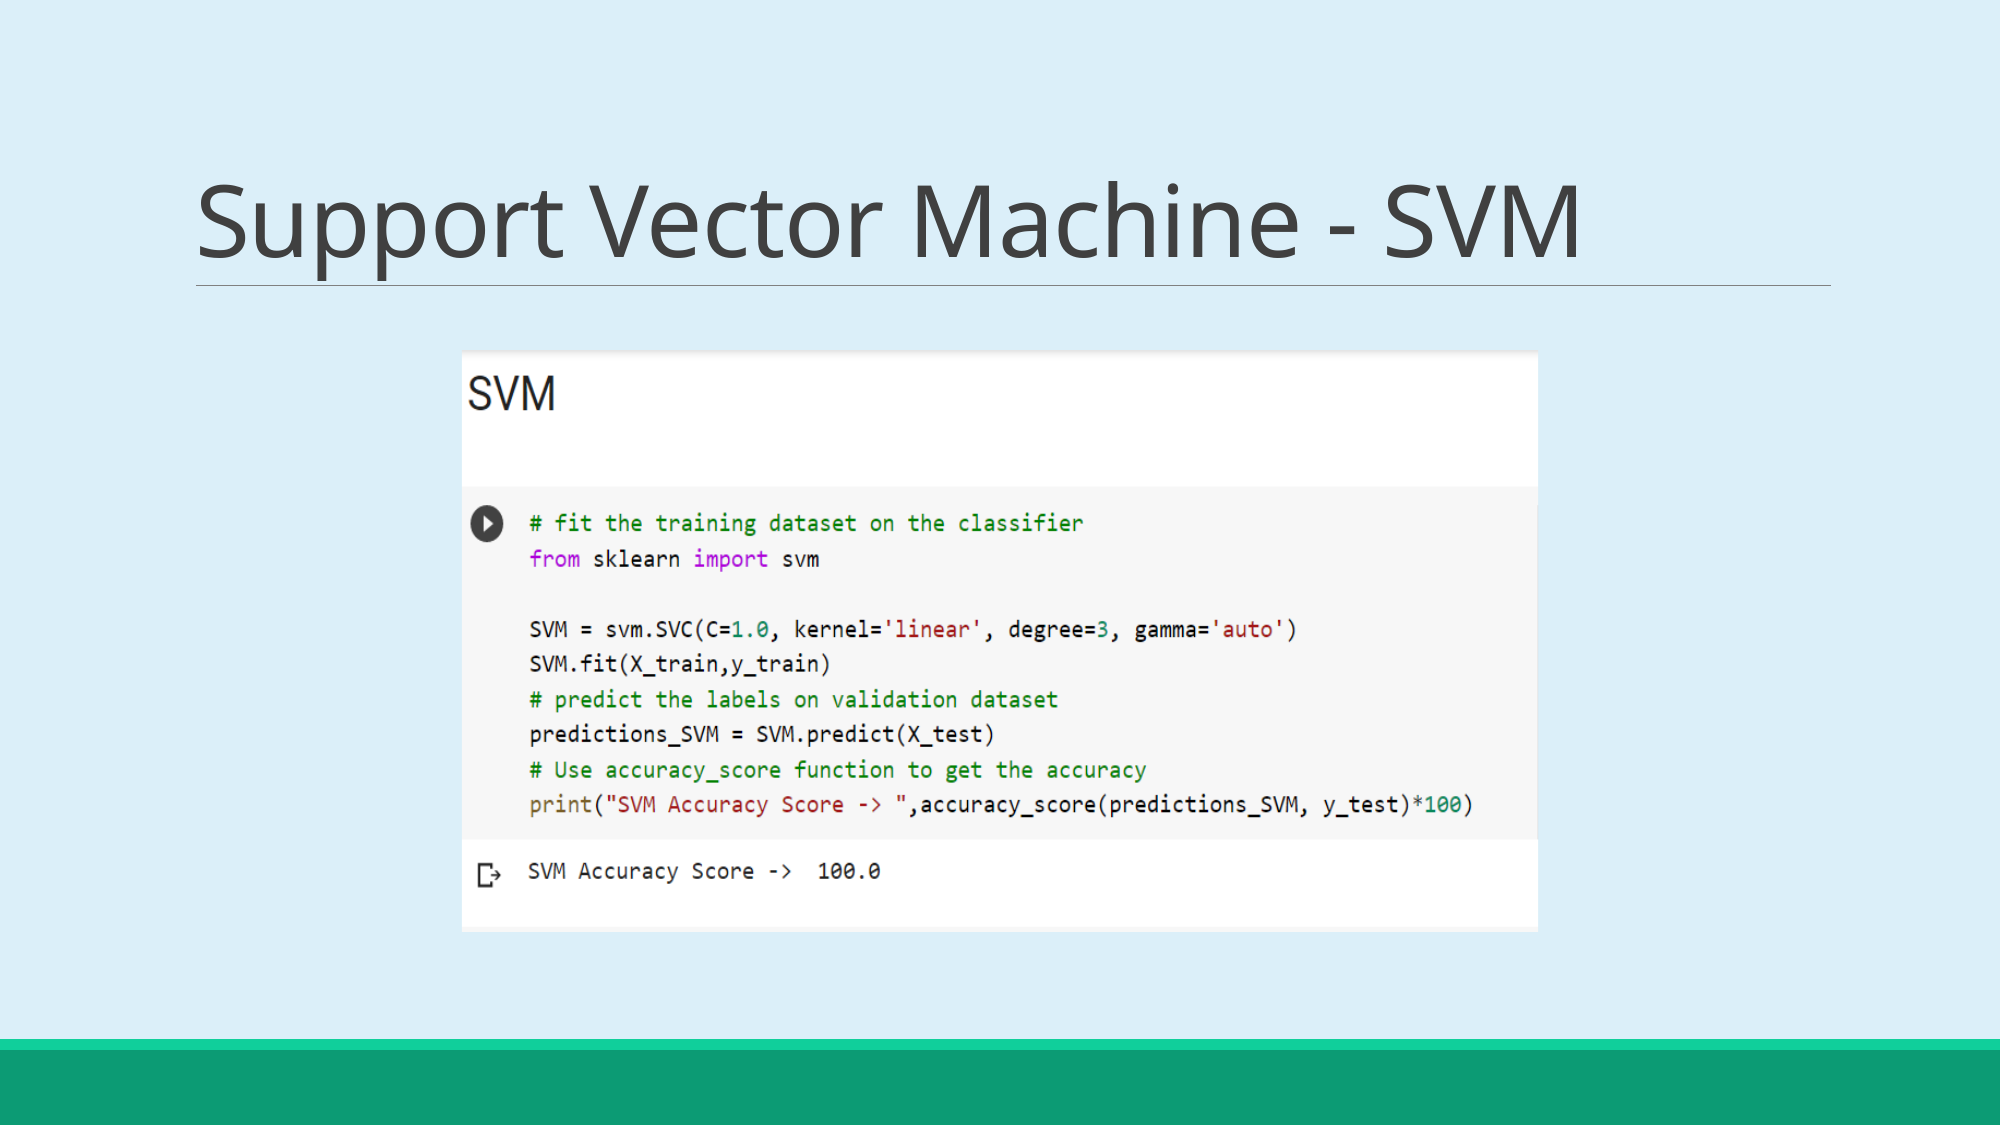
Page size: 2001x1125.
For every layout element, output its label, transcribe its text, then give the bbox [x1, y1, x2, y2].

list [461, 349, 1539, 932]
title Support Vector Machine - SVM [180, 47, 1830, 285]
